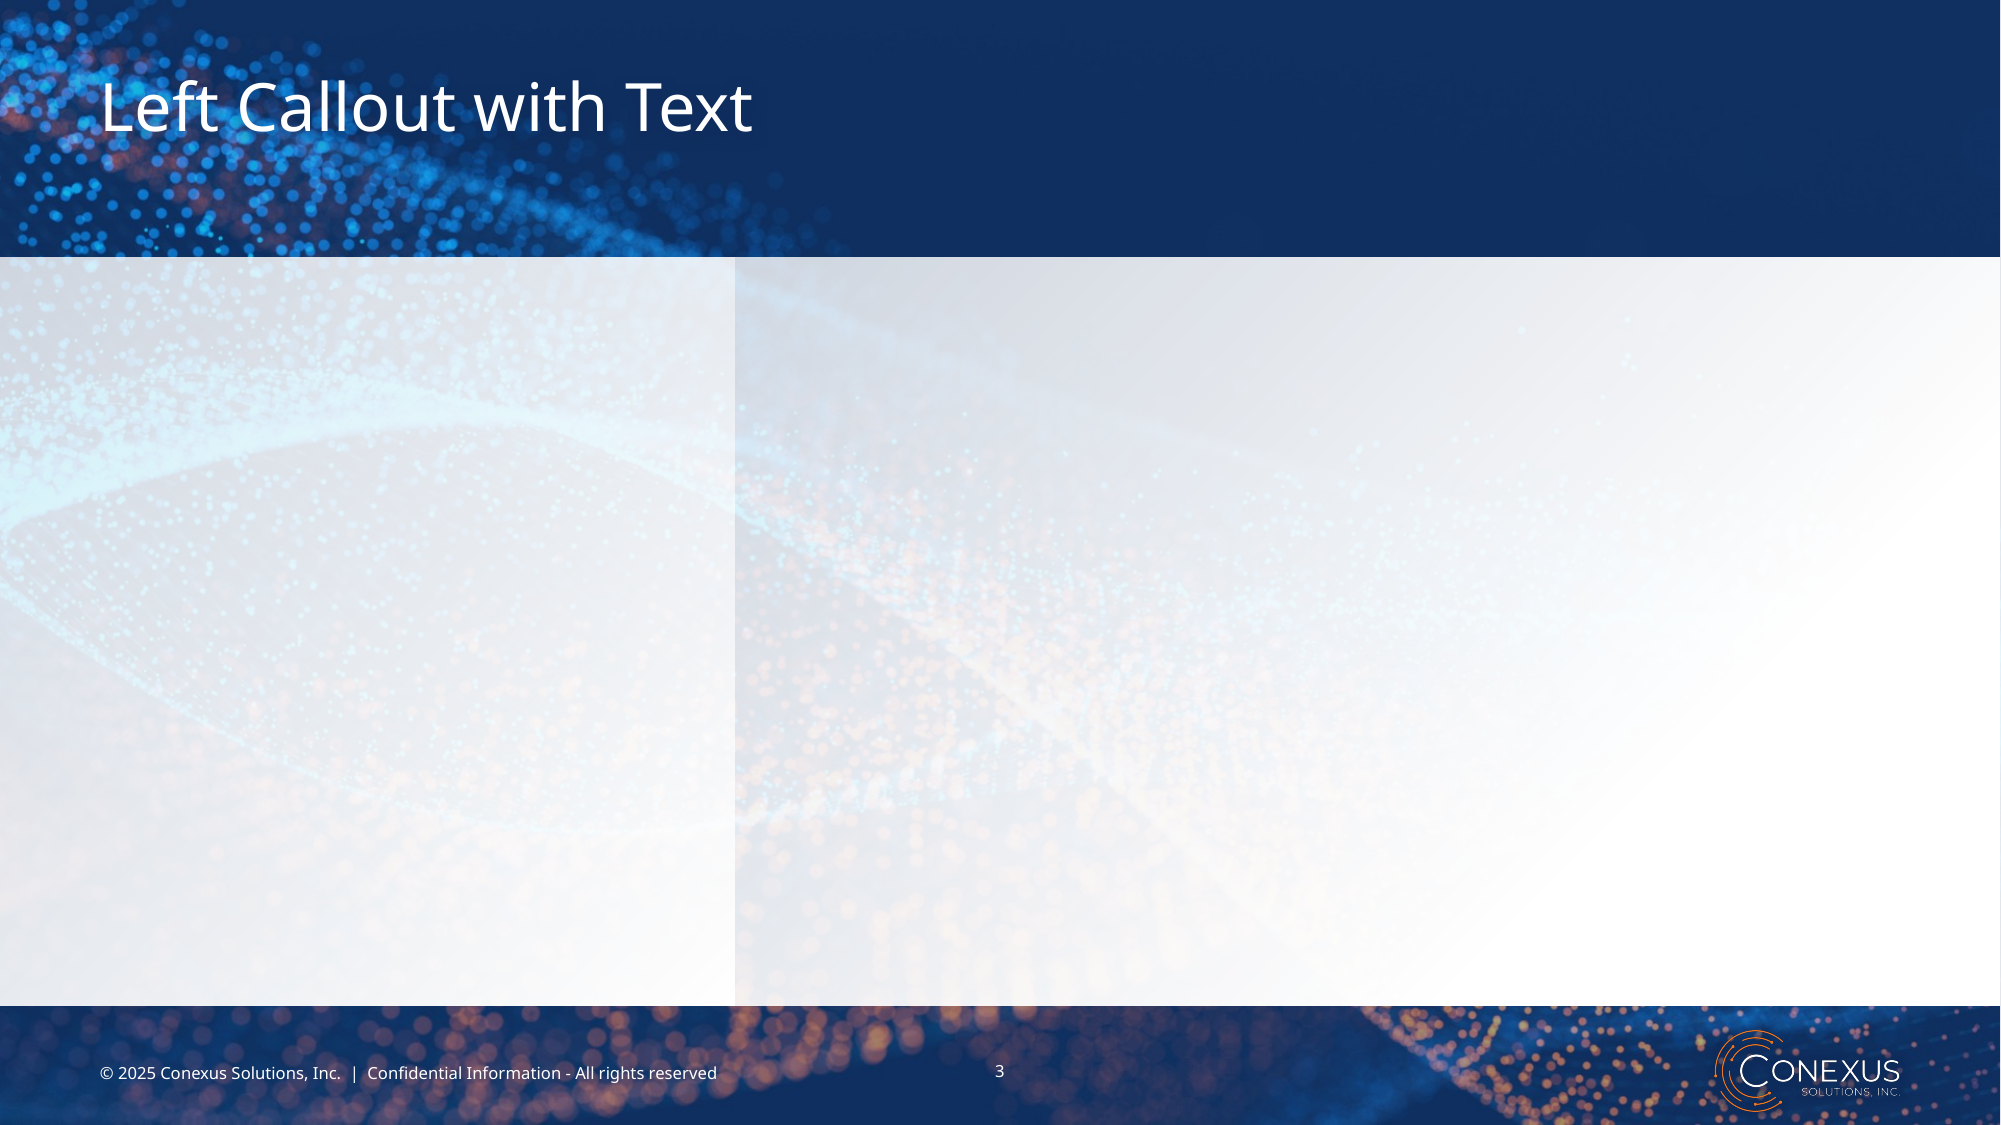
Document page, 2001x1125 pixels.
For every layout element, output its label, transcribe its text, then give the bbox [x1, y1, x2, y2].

footer © 2025 Conexus Solutions, Inc. | Confidential Information - All rights reserved [99, 1042, 853, 1103]
title Left Callout with Text [99, 0, 1900, 220]
slide_number 3 [941, 1042, 1058, 1103]
picture [0, 0, 2001, 1125]
